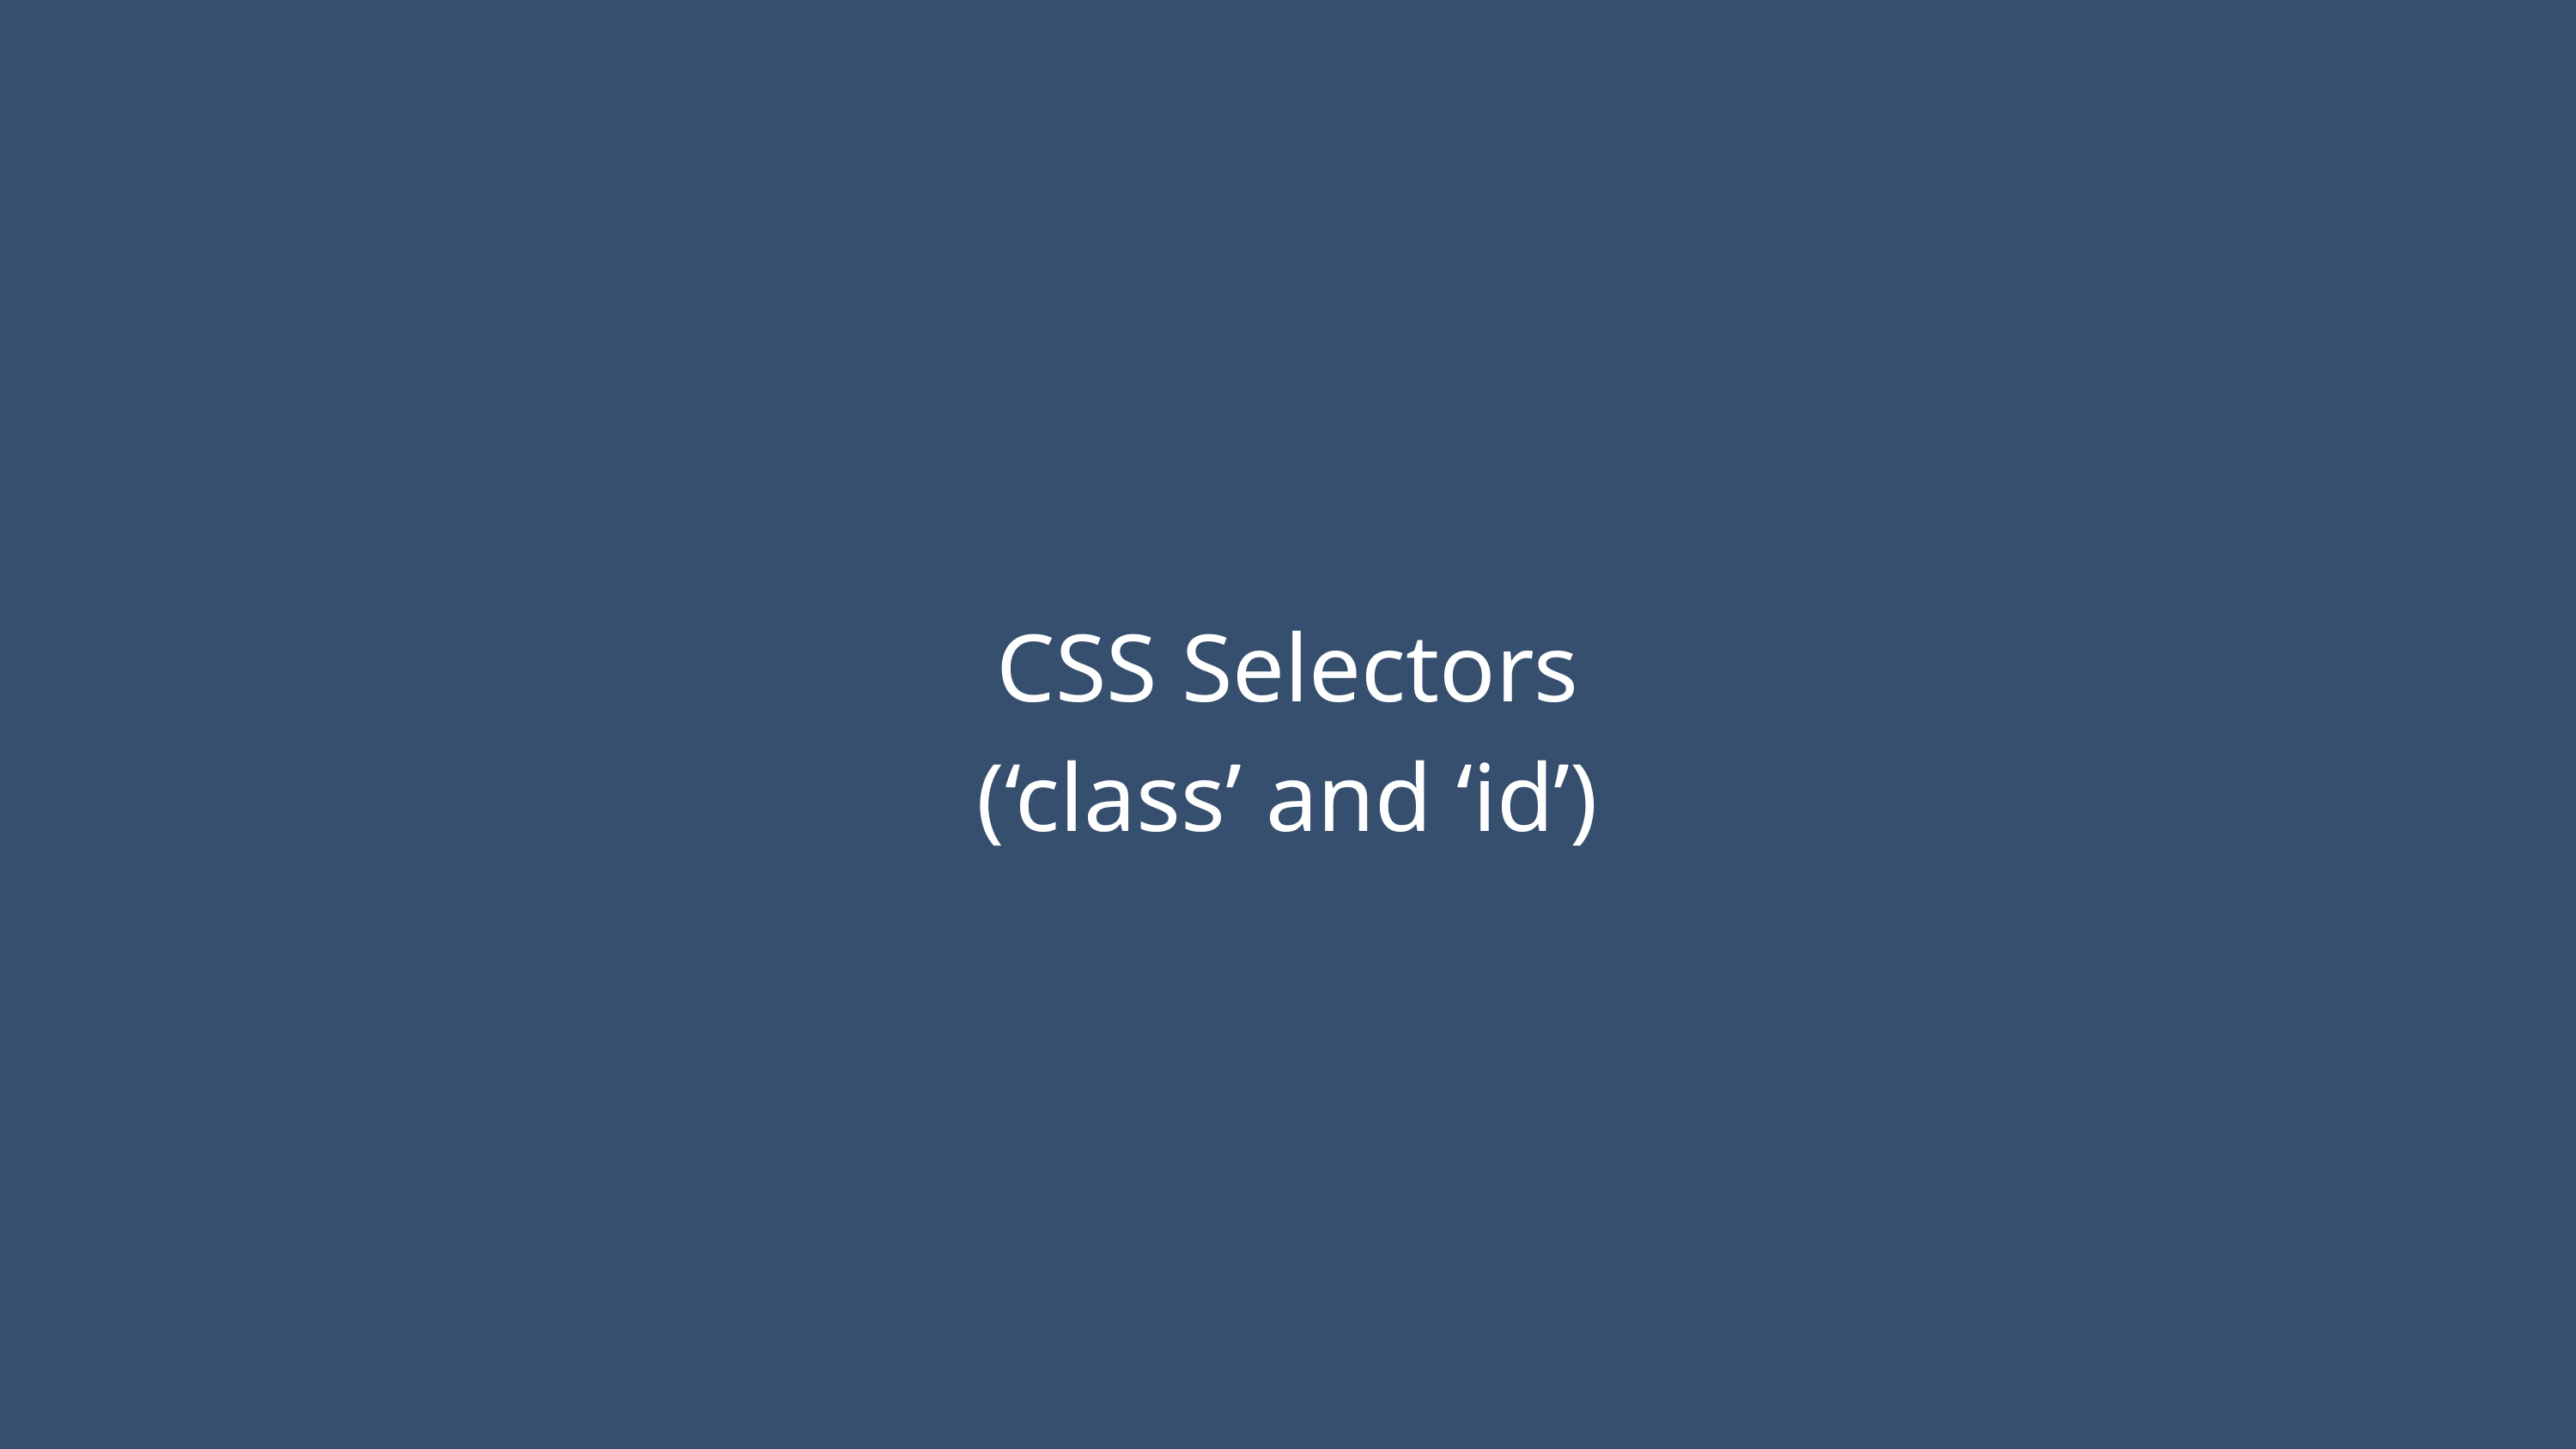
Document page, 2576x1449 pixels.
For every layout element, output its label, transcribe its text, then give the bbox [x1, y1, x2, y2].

text_box CSS Selectors (‘class’ and ‘id’) [940, 590, 1636, 851]
